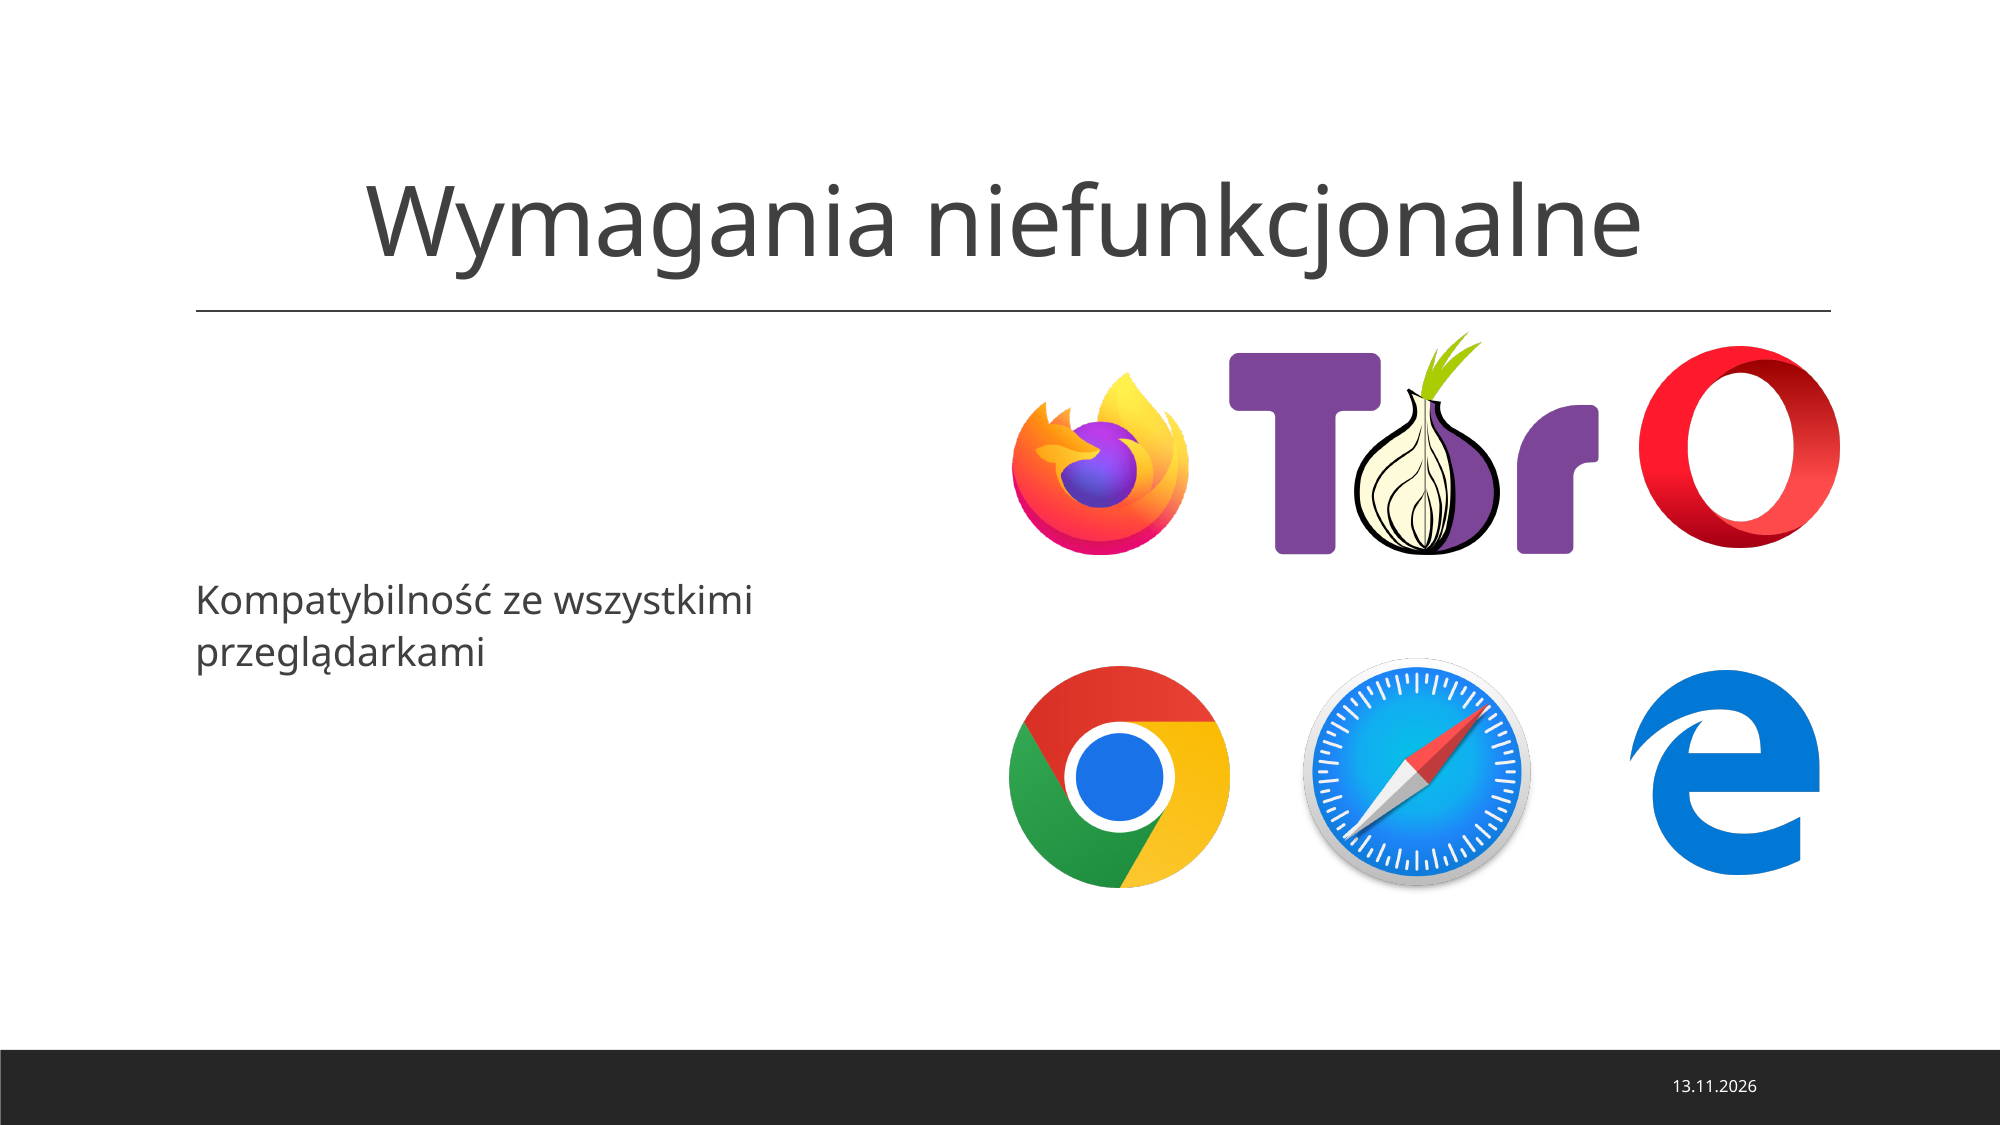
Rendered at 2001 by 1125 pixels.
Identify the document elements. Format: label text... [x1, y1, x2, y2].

picture [1297, 658, 1536, 896]
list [1008, 372, 1192, 556]
picture [1229, 330, 1600, 555]
picture [1008, 666, 1230, 888]
picture [1628, 670, 1821, 875]
picture [1638, 346, 1841, 549]
title Wymagania niefunkcjonalne [180, 47, 1830, 285]
list Kompatybilność ze wszystkimi przeglądarkami [180, 562, 942, 963]
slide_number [1348, 1057, 1773, 1118]
